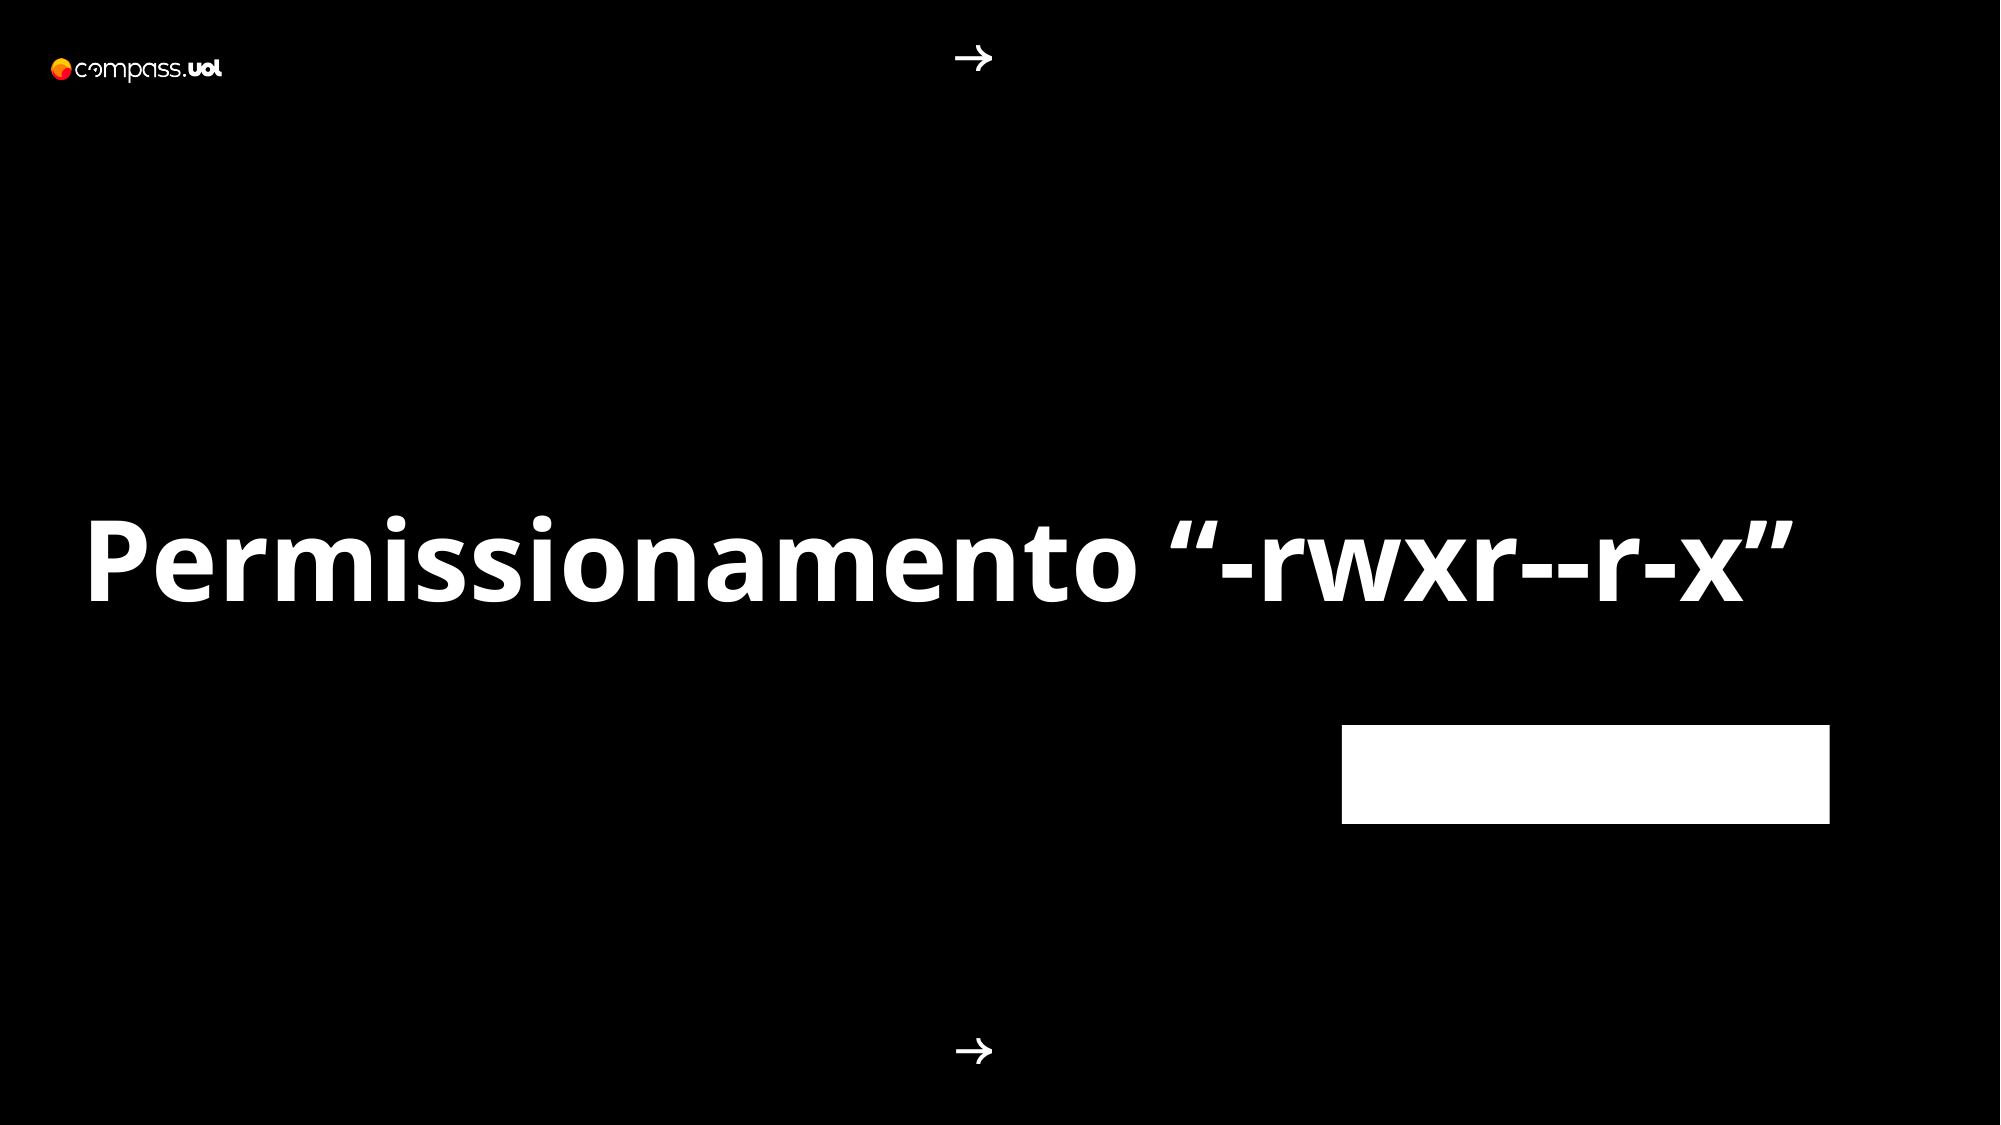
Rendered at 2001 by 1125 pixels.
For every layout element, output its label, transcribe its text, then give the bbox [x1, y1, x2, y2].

picture [957, 1039, 992, 1064]
picture [956, 46, 992, 71]
picture [51, 58, 222, 83]
list Permissionamento “-rwxr--r-x” [66, 435, 1870, 658]
